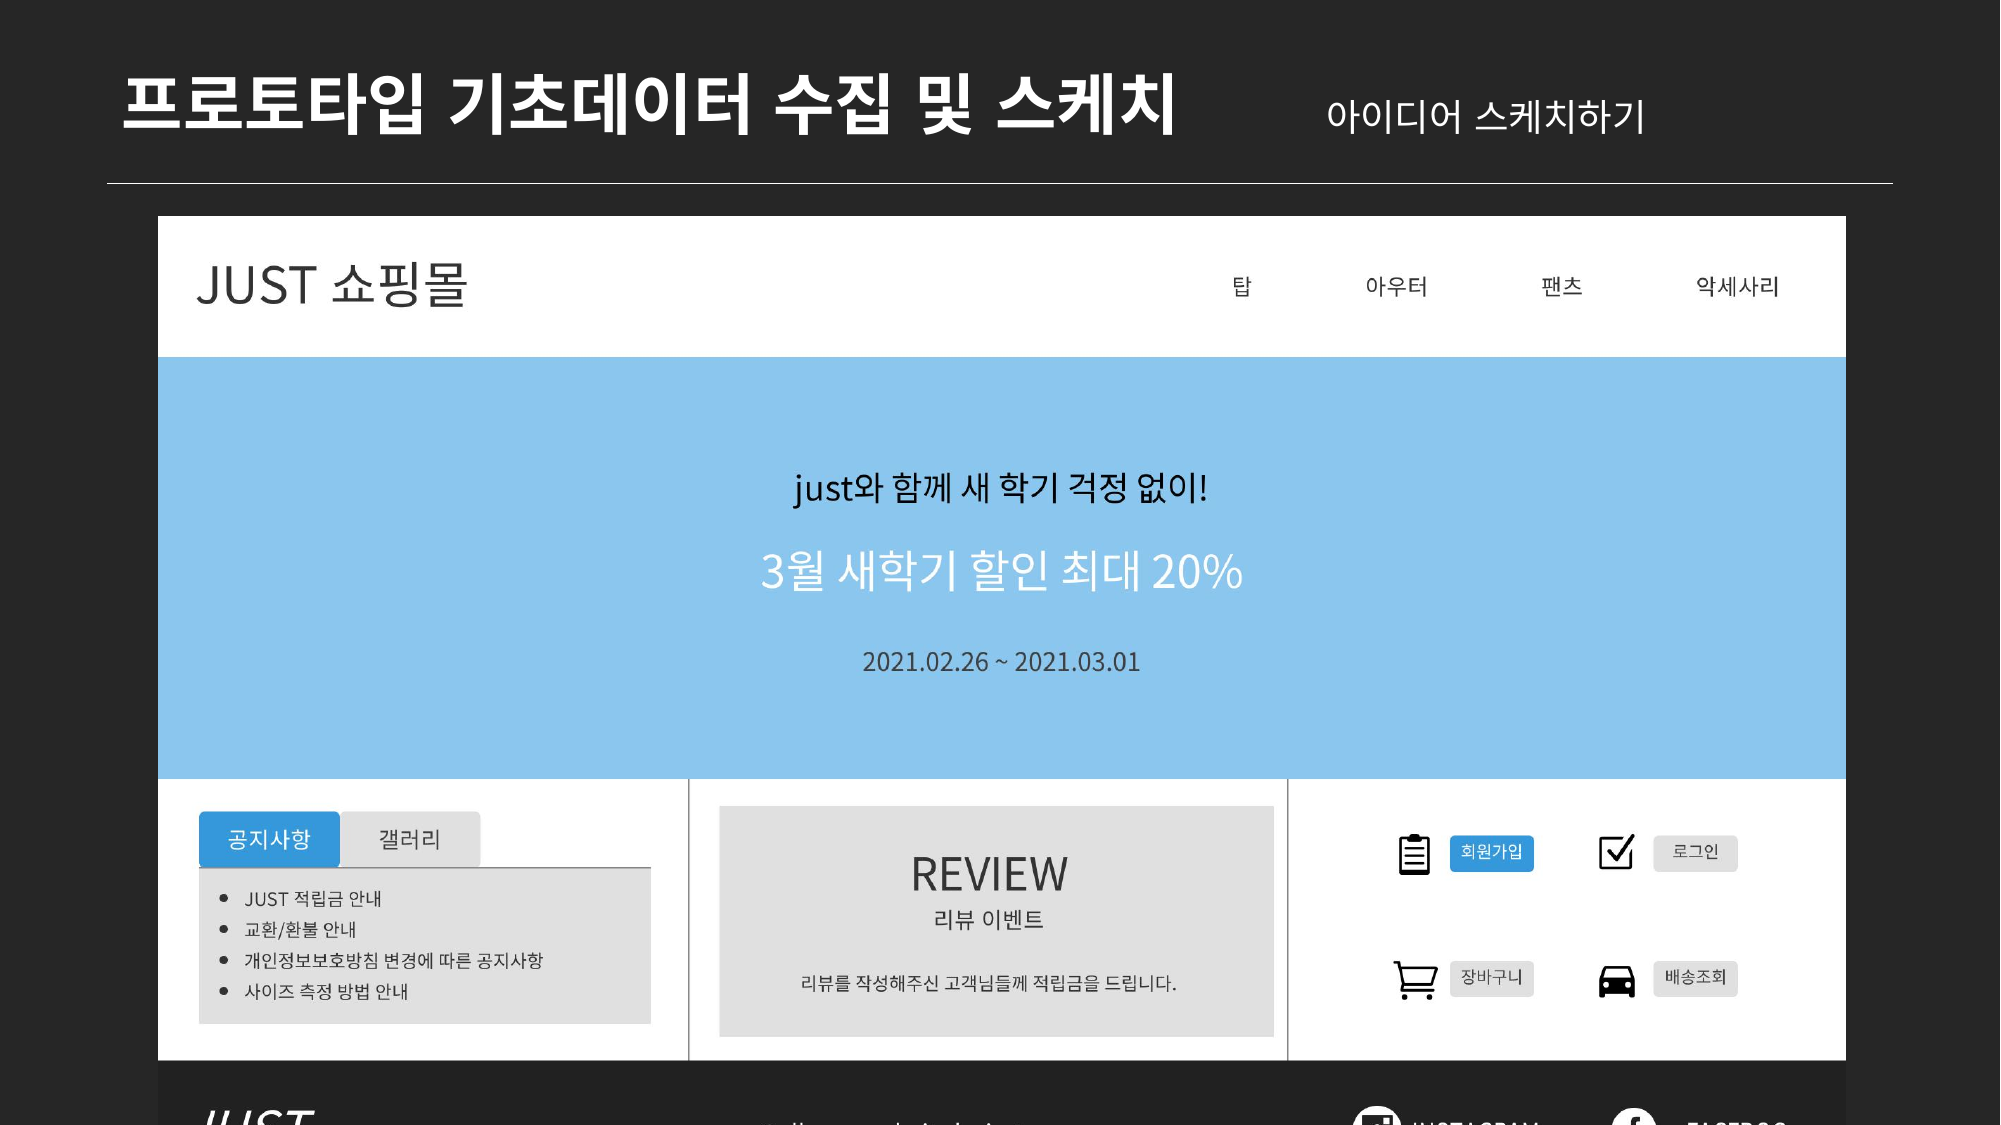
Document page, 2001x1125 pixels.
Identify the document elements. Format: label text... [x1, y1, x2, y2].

text_box 아이디어 스케치하기 [1311, 86, 1662, 147]
picture [158, 216, 1846, 1125]
text_box 프로토타입 기초데이터 수집 및 스케치 [106, 55, 1320, 151]
